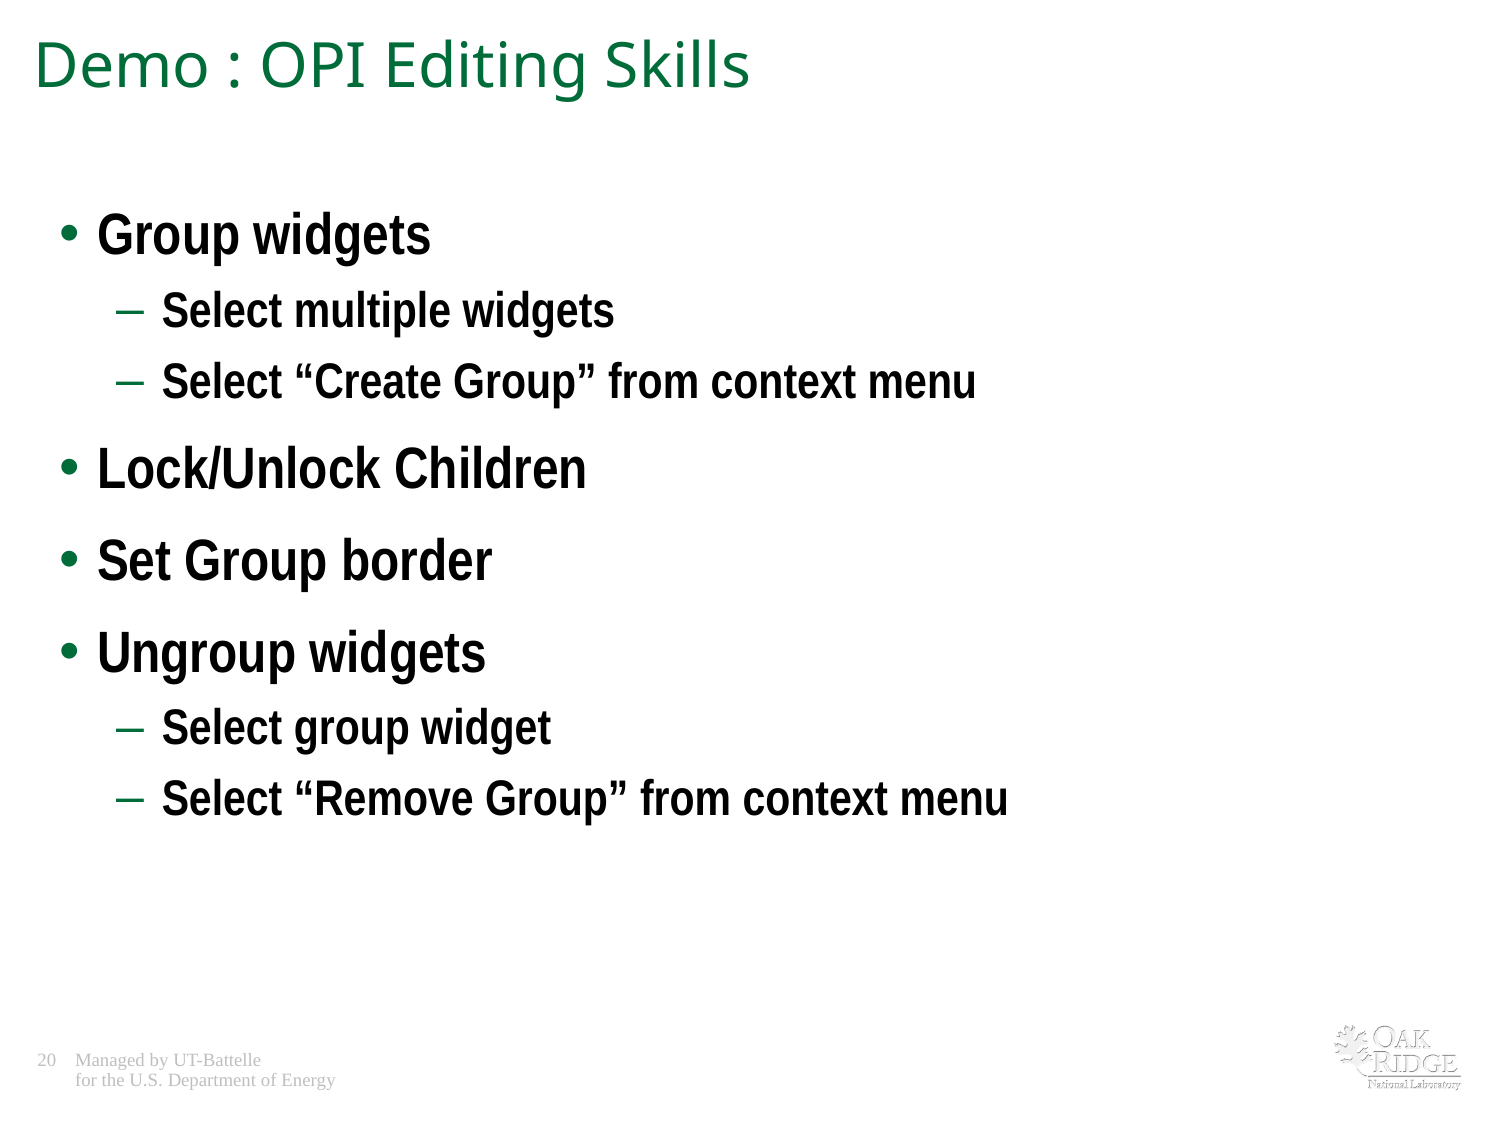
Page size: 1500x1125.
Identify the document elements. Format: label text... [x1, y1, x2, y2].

title Demo : OPI Editing Skills [18, 29, 1369, 109]
picture [1325, 1019, 1472, 1095]
list Group widgets Select multiple widgets Select “Create Group” from context menu Lock/Unlock Children Set Group border Ungroup widgets Select group widget Select “Remove Group” from context menu [44, 197, 1331, 841]
